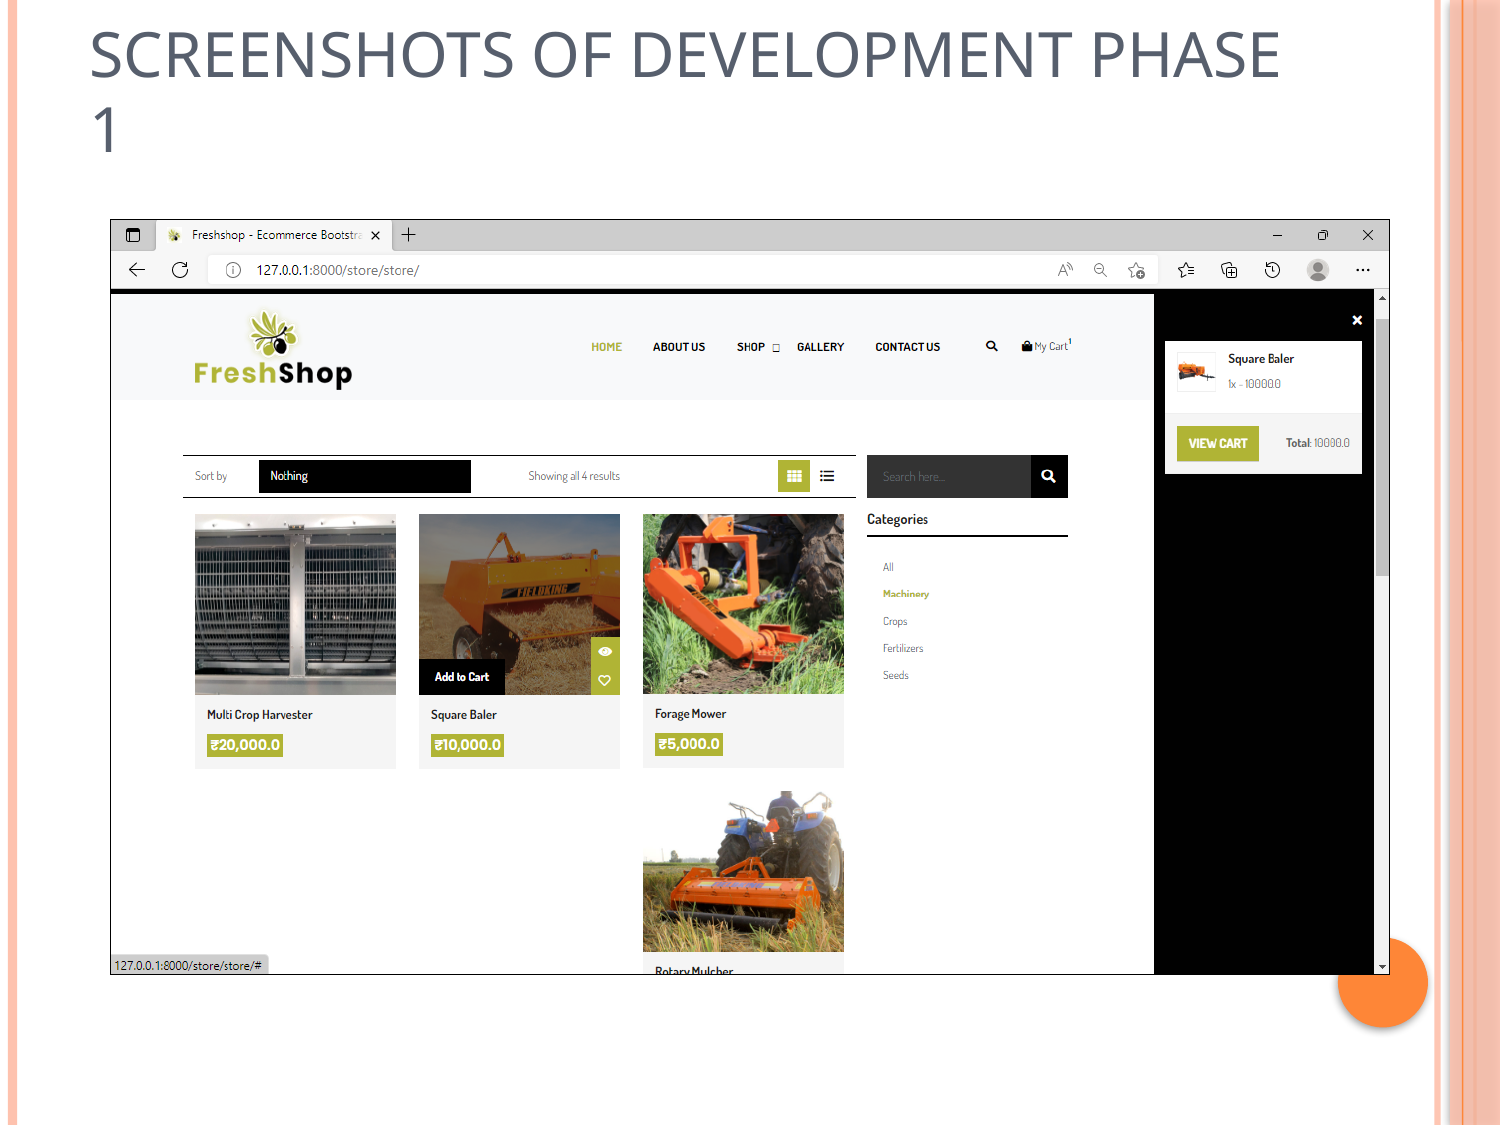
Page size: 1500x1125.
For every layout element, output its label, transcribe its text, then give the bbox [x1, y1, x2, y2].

picture [109, 219, 1391, 976]
title Screenshots of Development Phase 1 [75, 45, 1300, 173]
